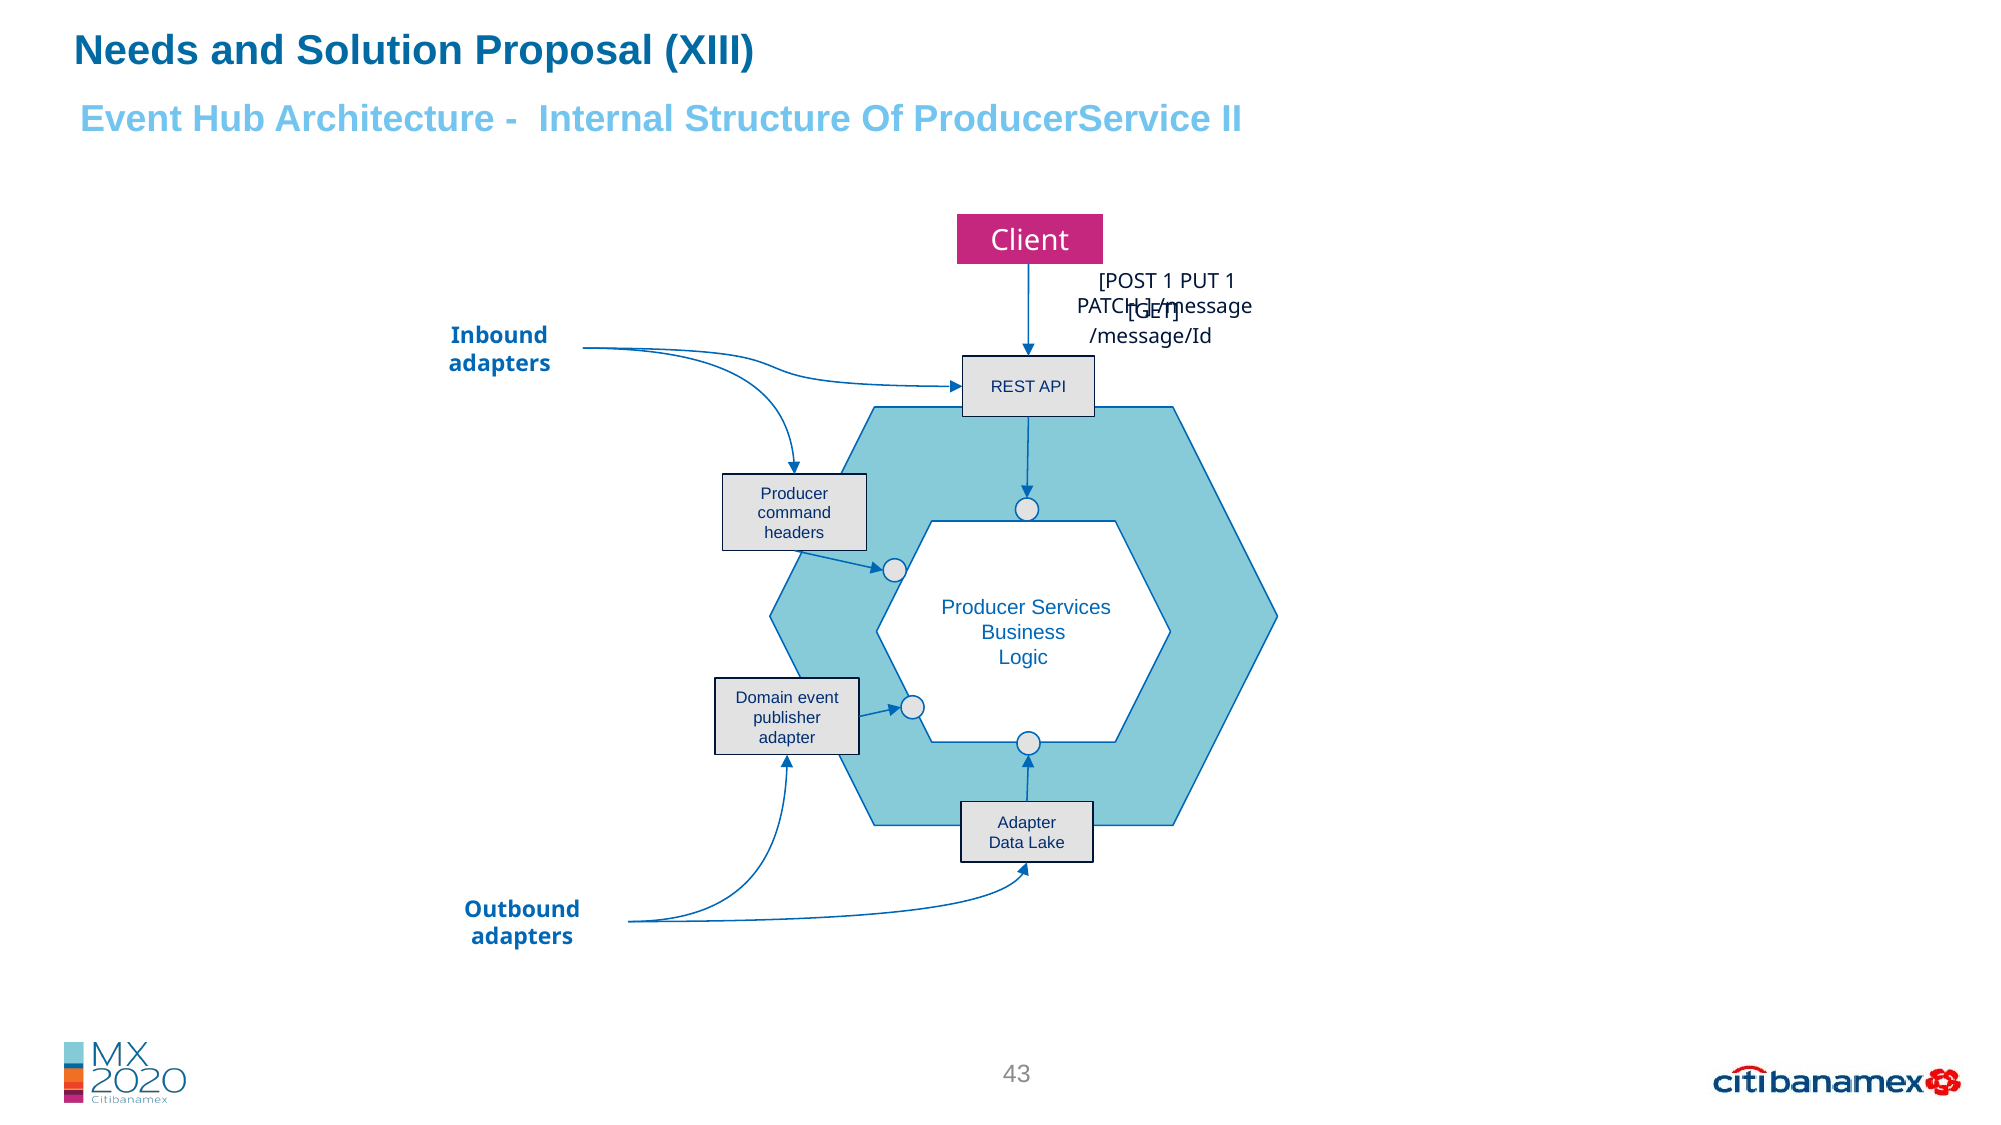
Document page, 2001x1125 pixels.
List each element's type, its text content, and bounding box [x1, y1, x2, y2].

picture [97, 1042, 117, 1060]
text_box [POST 1 PUT 1 PATCH ] /message [1035, 269, 1300, 315]
text_box REST API [960, 354, 1097, 419]
text_box [899, 693, 927, 721]
text_box [1014, 729, 1043, 757]
text_box Producer Services Business Logic [874, 518, 1173, 745]
picture [131, 1042, 144, 1050]
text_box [795, 347, 963, 387]
text_box [839, 404, 1022, 563]
text_box Event Hub Architecture - Internal Structure Of ProducerService II [61, 85, 1381, 146]
text_box Adapter Data Lake [959, 800, 1095, 864]
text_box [792, 861, 1028, 922]
text_box Domain event publisher adapter [713, 676, 861, 757]
text_box [GET] /message/Id [1072, 300, 1235, 346]
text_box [794, 550, 884, 571]
picture [1707, 1063, 1964, 1097]
text_box [883, 556, 909, 584]
text_box Needs and Solution Proposal (XIII) [66, 15, 1311, 81]
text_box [582, 347, 795, 475]
text_box [767, 571, 905, 705]
text_box Inbound adapters [416, 323, 583, 373]
text_box [1031, 404, 1280, 828]
text_box Client [957, 214, 1103, 264]
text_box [858, 706, 902, 717]
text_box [627, 754, 788, 922]
text_box [1013, 497, 1041, 524]
text_box Outbound adapters [416, 897, 629, 946]
text_box Producer command headers [721, 472, 869, 553]
text_box [837, 720, 1023, 828]
picture [64, 1042, 186, 1103]
